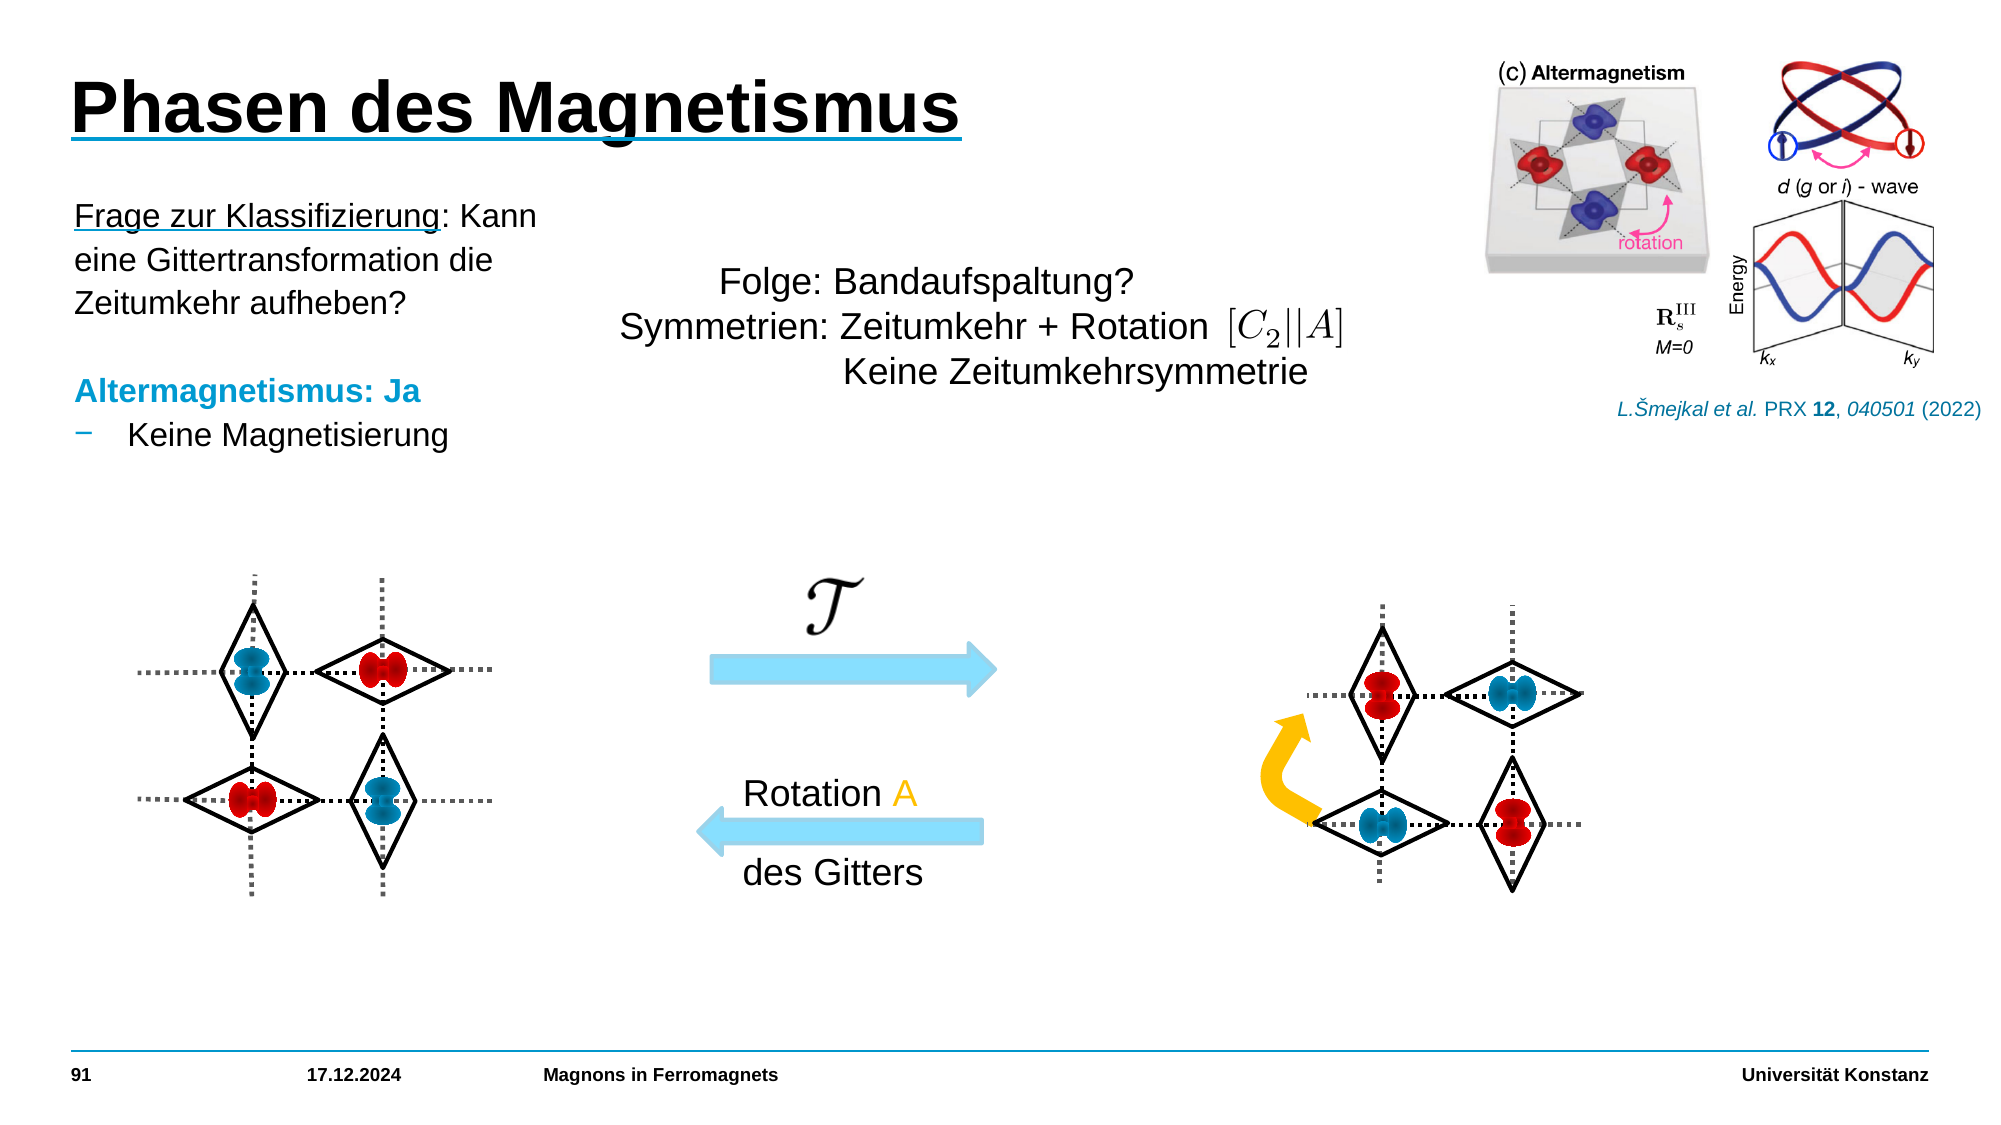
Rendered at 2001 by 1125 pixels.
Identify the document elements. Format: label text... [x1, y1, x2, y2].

list Frage zur Klassifizierung: Kann eine Gittertransformation die Zeitumkehr aufheben? Altermagnetismus: Ja Keine Magnetisierung [74, 232, 598, 946]
title Phasen des Magnetismus [70, 66, 1457, 232]
picture [1479, 61, 1951, 372]
text_box Folge: Bandaufspaltung? [704, 249, 1150, 295]
slide_number 91 [70, 1058, 276, 1094]
picture [793, 558, 873, 645]
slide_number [306, 1058, 512, 1094]
text_box L.Šmejkal et al. PRX 12, 040501 (2022) [1602, 388, 1997, 428]
text_box Symmetrien: Zeitumkehr + Rotation Keine Zeitumkehrsymmetrie [454, 295, 1385, 400]
text_box Rotation A [729, 761, 932, 822]
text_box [1488, 675, 1537, 712]
picture [1222, 300, 1348, 354]
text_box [137, 574, 493, 897]
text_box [228, 781, 277, 818]
text_box des Gitters [727, 840, 939, 901]
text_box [1306, 601, 1584, 892]
text_box [1258, 711, 1301, 824]
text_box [358, 783, 407, 819]
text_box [227, 653, 276, 690]
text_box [359, 651, 407, 688]
text_box [709, 641, 998, 698]
text_box [696, 805, 984, 857]
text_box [1489, 804, 1538, 841]
footer Magnons in Ferromagnets [543, 1058, 1489, 1094]
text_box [1358, 677, 1407, 714]
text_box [1359, 807, 1407, 844]
